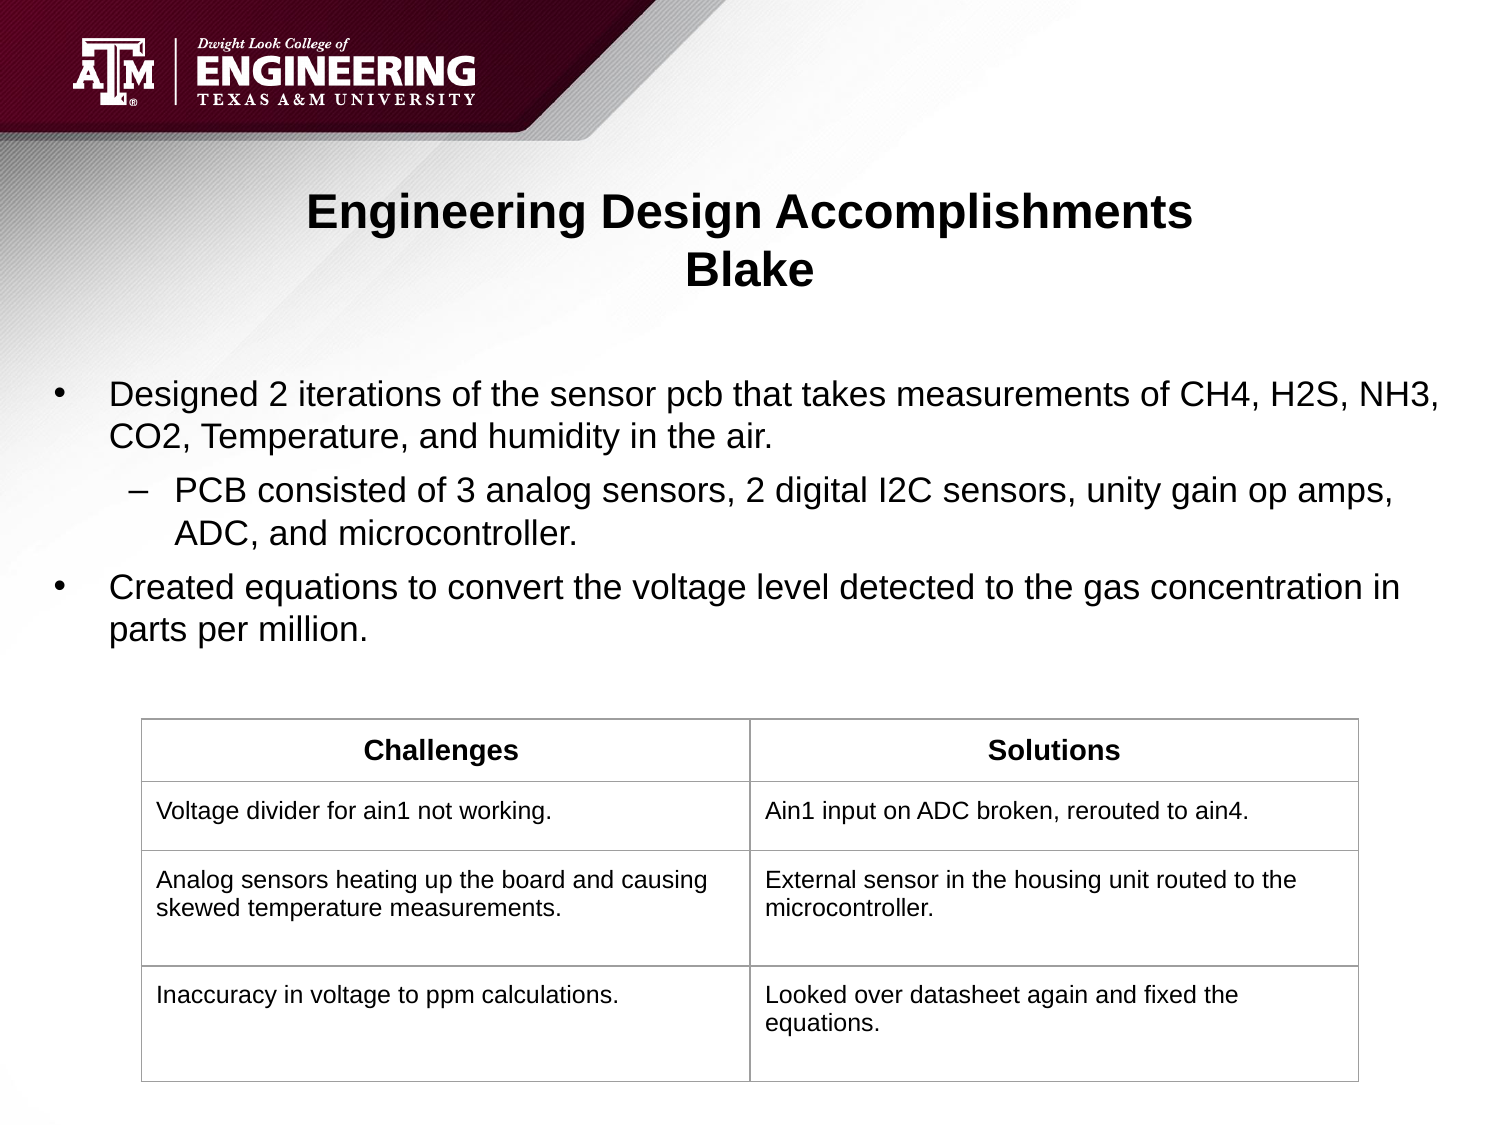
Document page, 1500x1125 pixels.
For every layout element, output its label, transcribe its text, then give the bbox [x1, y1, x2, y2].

table_cell Looked over datasheet again and fixed the equations. [751, 967, 1358, 1081]
title Engineering Design Accomplishments Blake [75, 172, 1425, 304]
table_cell Analog sensors heating up the board and causing skewed temperature measurements. [142, 851, 749, 965]
table_cell Voltage divider for ain1 not working. [142, 782, 749, 850]
picture [0, 0, 1500, 1125]
text_box Designed 2 iterations of the sensor pcb that takes measurements of CH4, H2S, NH3, CO2, Temperature, and humidity in the air. PCB consisted of 3 analog sensors, 2 digital I2C sensors, unity gain op amps, ADC, and microcontroller. Created equations to convert the voltage level detected to the gas concentration in parts per million. [37, 356, 1463, 664]
table_cell External sensor in the housing unit routed to the microcontroller. [751, 851, 1358, 965]
table_cell Inaccuracy in voltage to ppm calculations. [142, 967, 749, 1081]
table_header Solutions [751, 720, 1358, 781]
table_cell Ain1 input on ADC broken, rerouted to ain4. [751, 782, 1358, 850]
table_header Challenges [142, 720, 749, 781]
